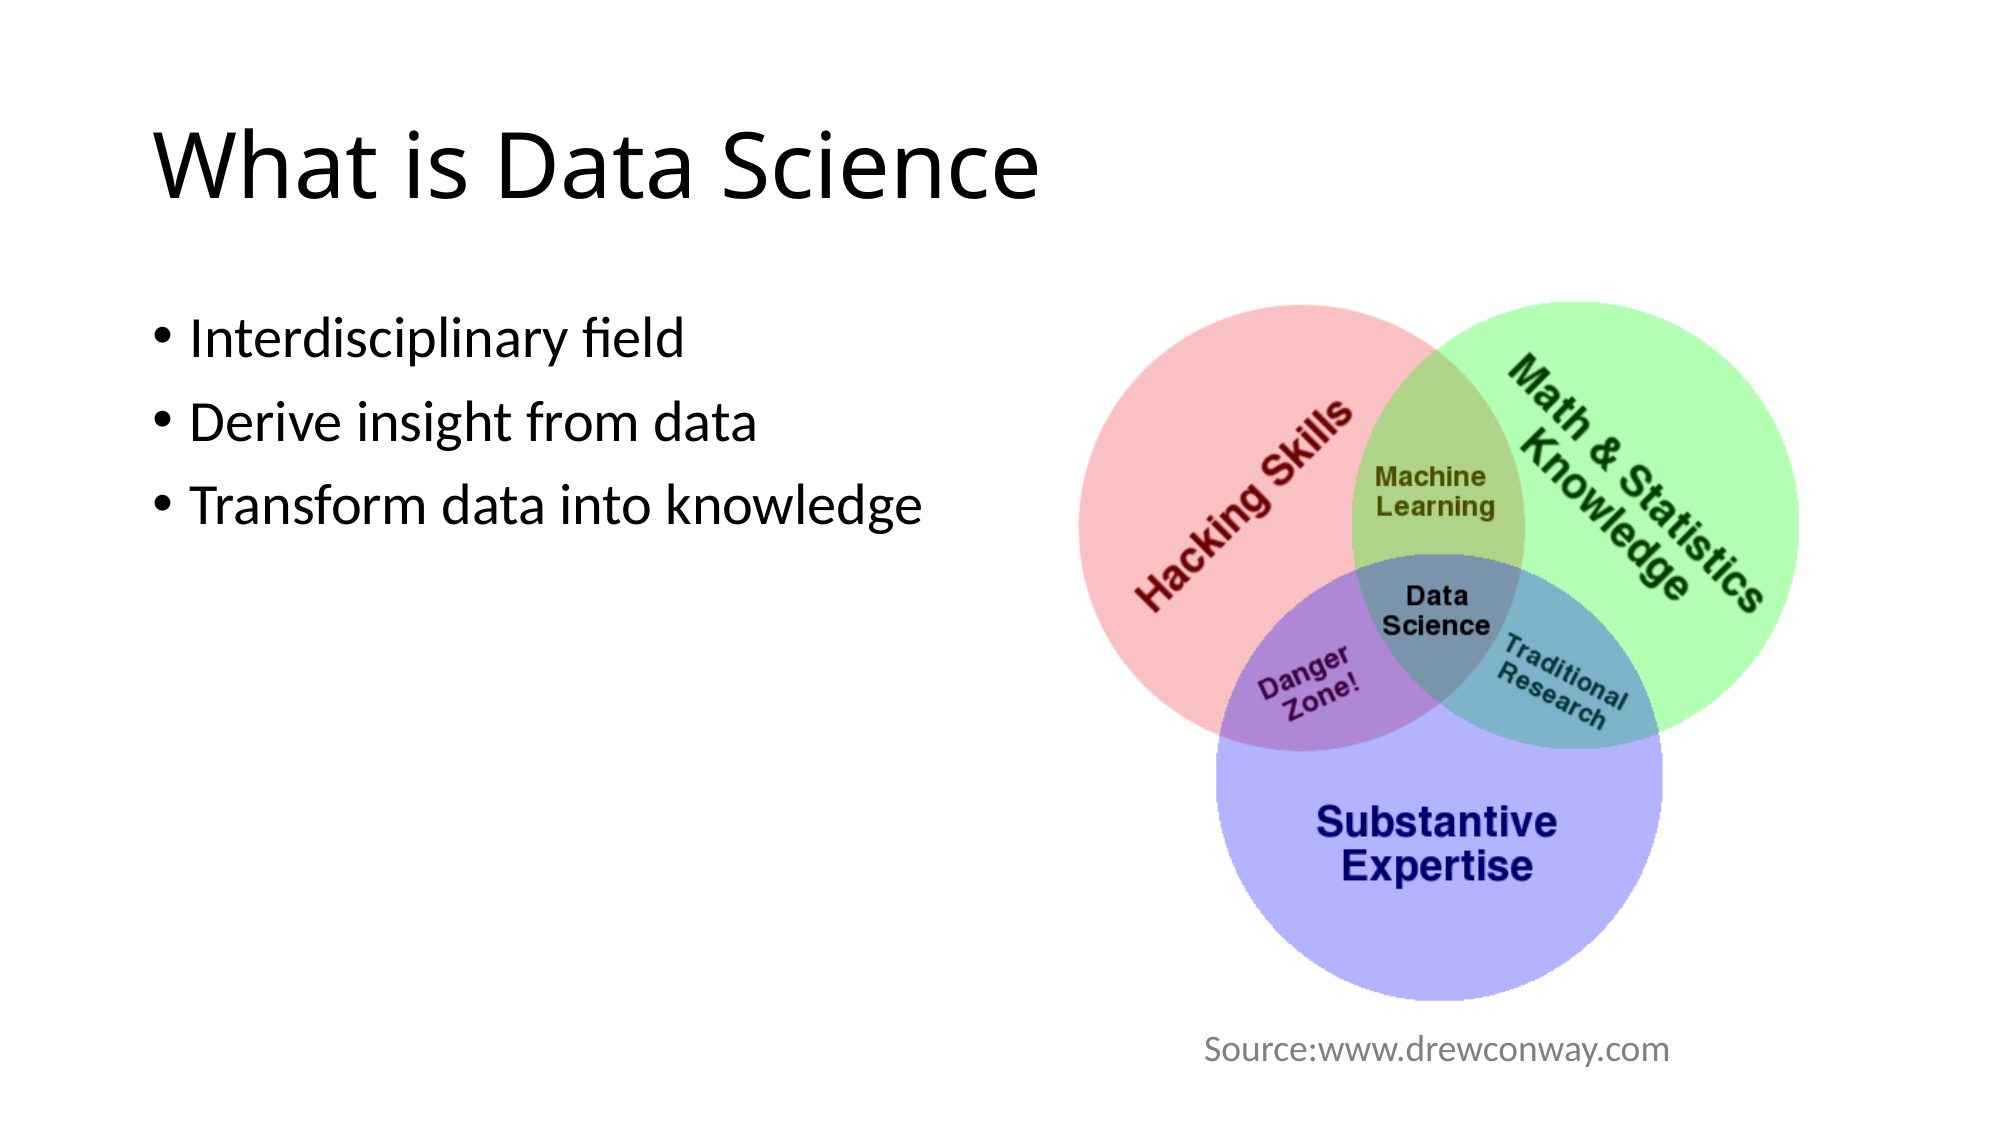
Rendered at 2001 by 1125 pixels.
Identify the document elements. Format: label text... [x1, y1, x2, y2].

list Interdisciplinary field Derive insight from data Transform data into knowledge [137, 299, 988, 1014]
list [1063, 299, 1812, 1014]
title What is Data Science [137, 59, 1863, 278]
text_box Source:www.drewconway.com [1131, 1016, 1744, 1077]
